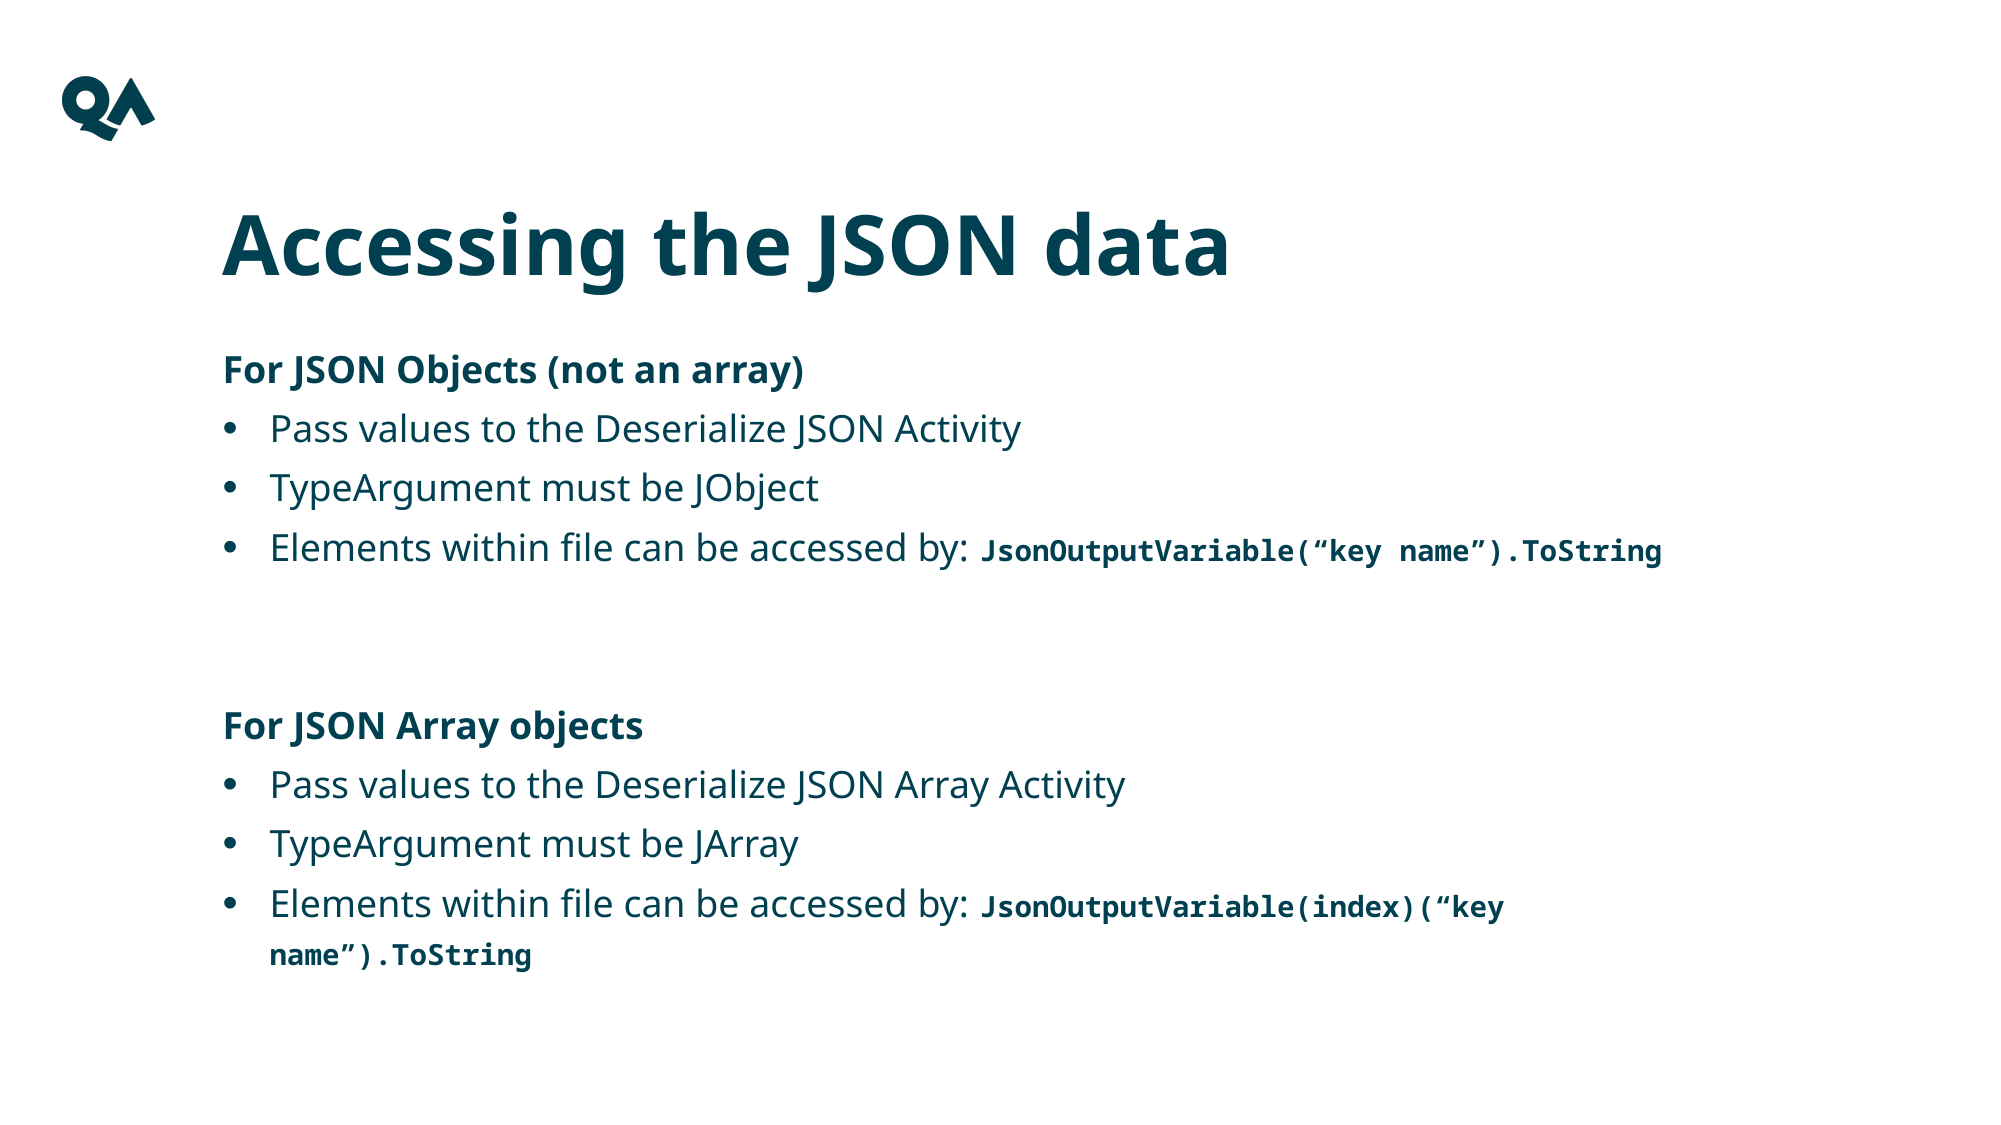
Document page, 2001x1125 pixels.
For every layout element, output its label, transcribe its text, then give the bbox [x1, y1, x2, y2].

list Accessing the JSON data [222, 203, 1779, 289]
list For JSON Objects (not an array) Pass values to the Deserialize JSON Activity TypeArgument must be JObject Elements within file can be accessed by: JsonOutputVariable(“key name”).ToString For JSON Array objects Pass values to the Deserialize JSON Array Activity TypeArgument must be JArray Elements within file can be accessed by: JsonOutputVariable(index)(“key name”).ToString [222, 344, 1779, 1063]
picture [44, 61, 173, 153]
